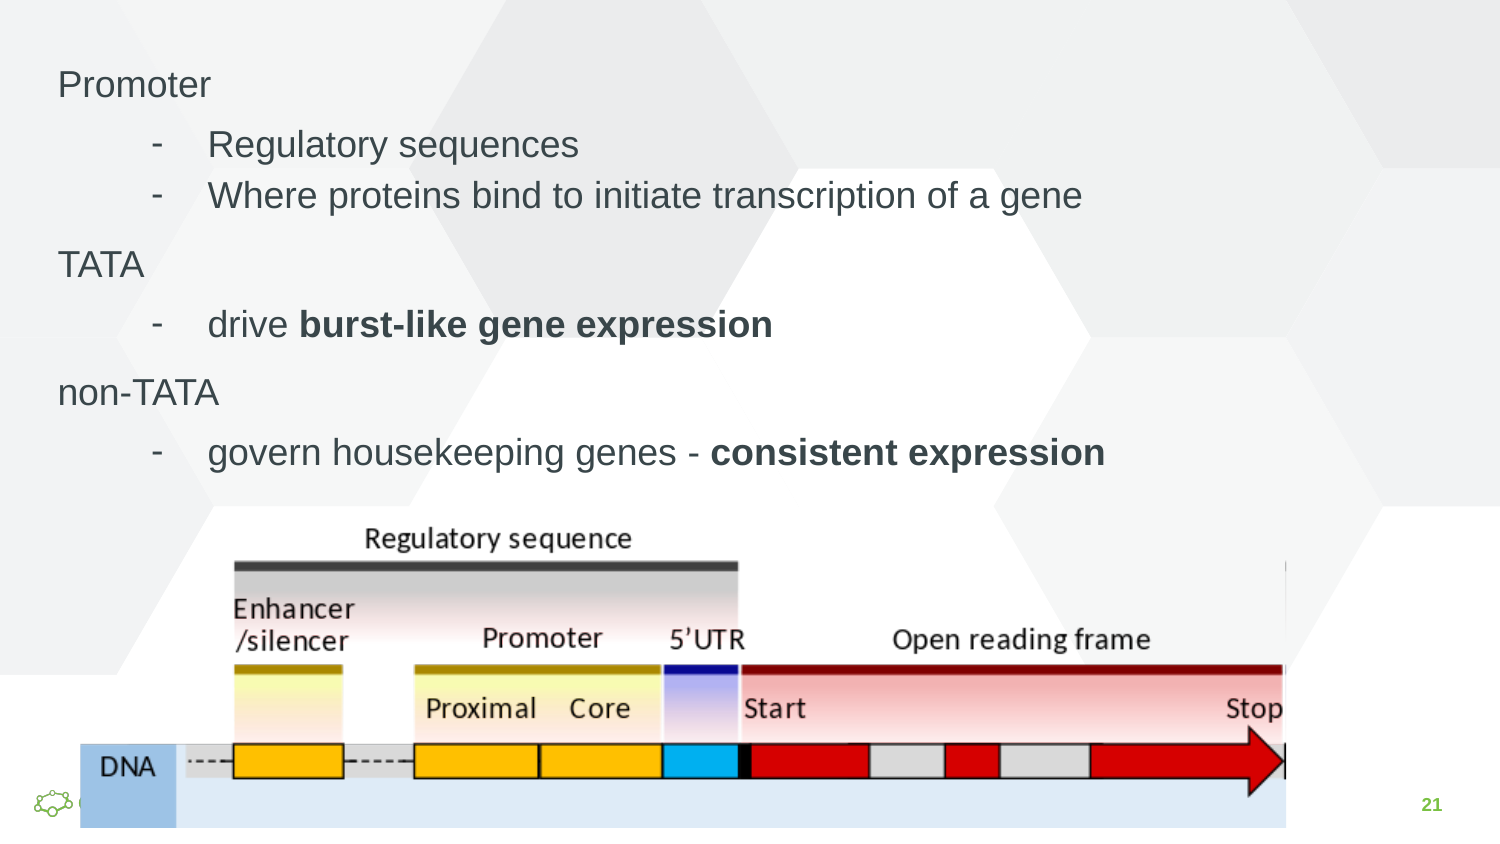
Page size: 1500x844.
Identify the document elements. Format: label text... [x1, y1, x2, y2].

slide_number ‹#› [1380, 788, 1443, 815]
list Promoter Regulatory sequences Where proteins bind to initiate transcription of a gene TATA drive burst-like gene expression non-TATA govern housekeeping genes - consistent expression [57, 52, 1443, 492]
picture [34, 518, 1287, 828]
